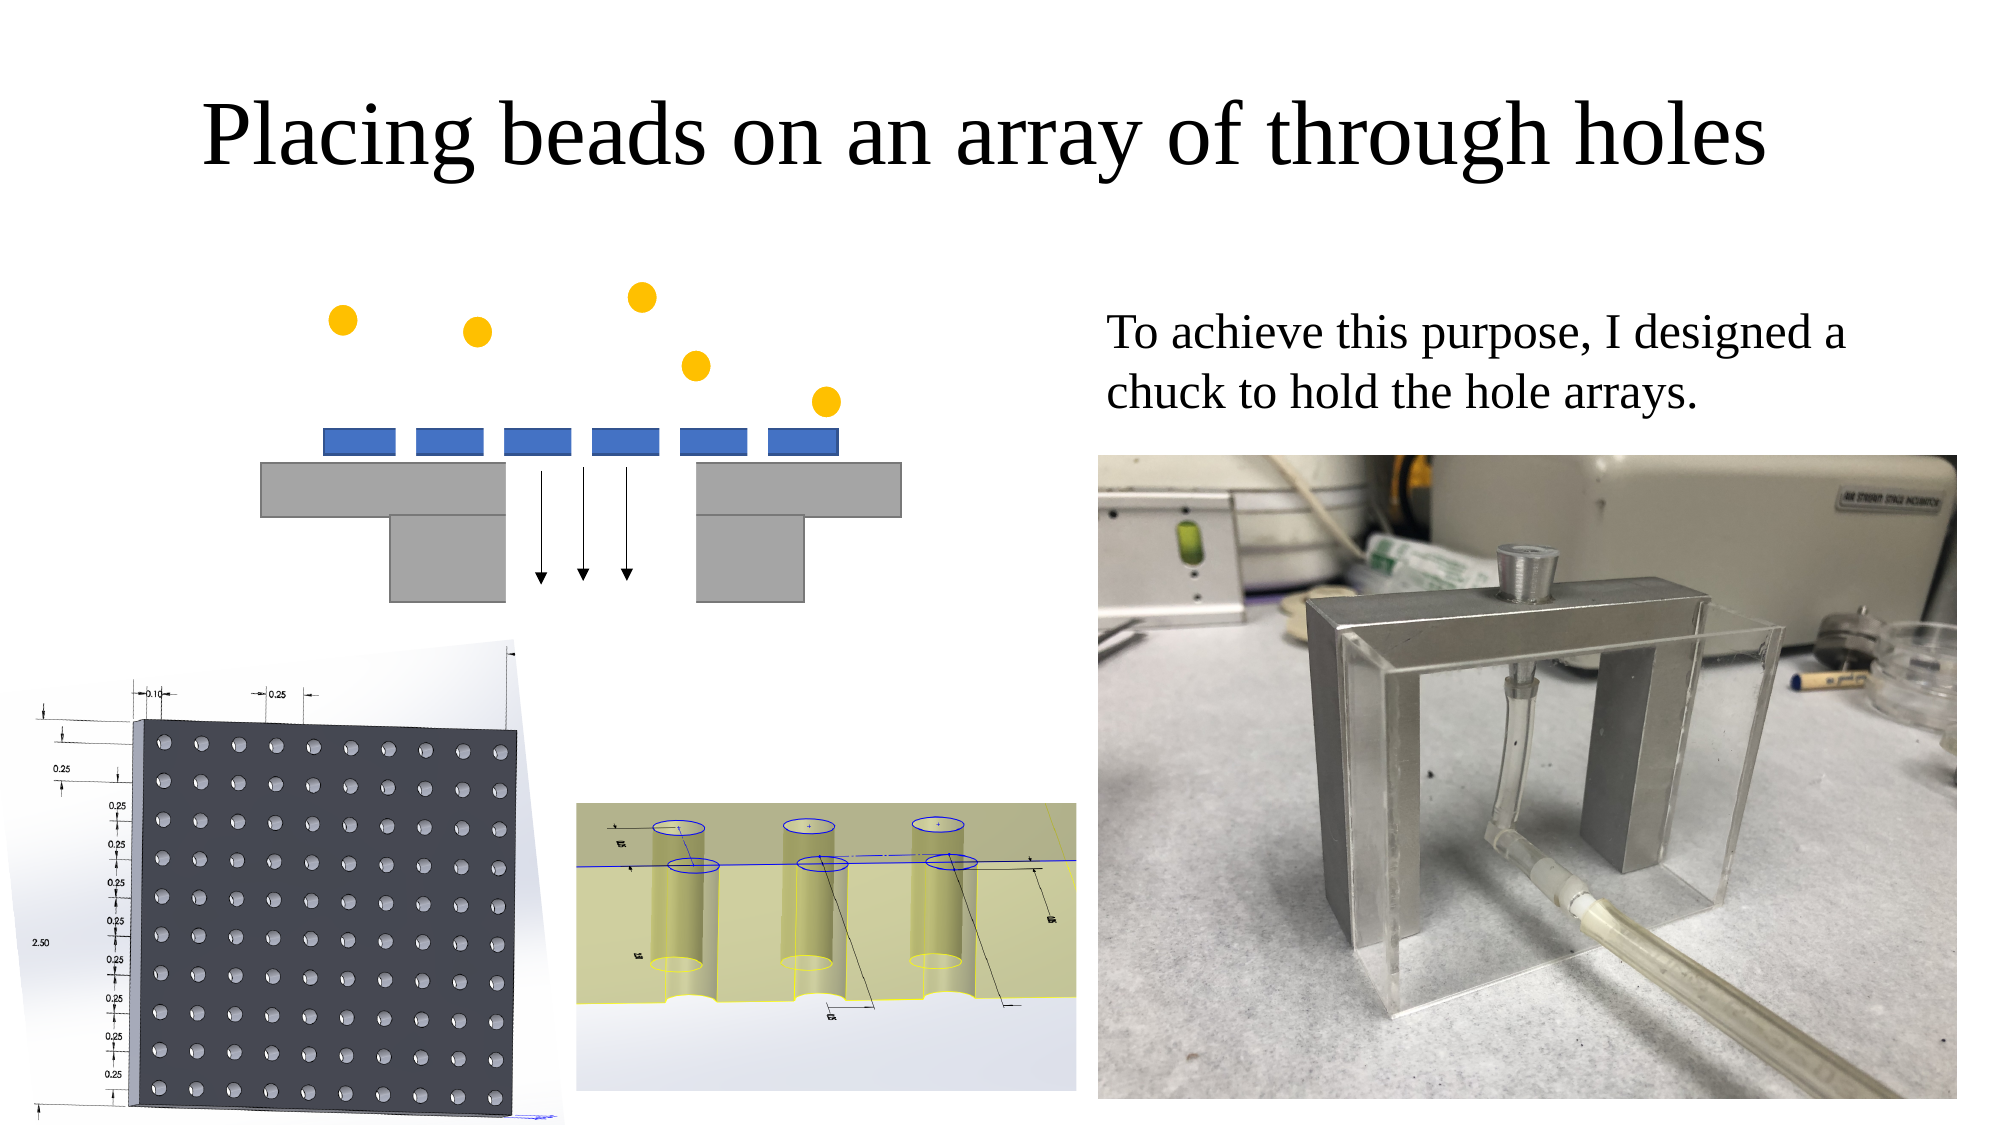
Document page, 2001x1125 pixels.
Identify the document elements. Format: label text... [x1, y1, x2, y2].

title Placing beads on an array of through holes [193, 25, 1920, 245]
picture [0, 639, 565, 1125]
text_box To achieve this purpose, I designed a chuck to hold the hole arrays. [1098, 290, 1981, 426]
picture [575, 803, 1077, 1091]
picture [1098, 455, 1957, 1100]
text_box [260, 280, 902, 607]
